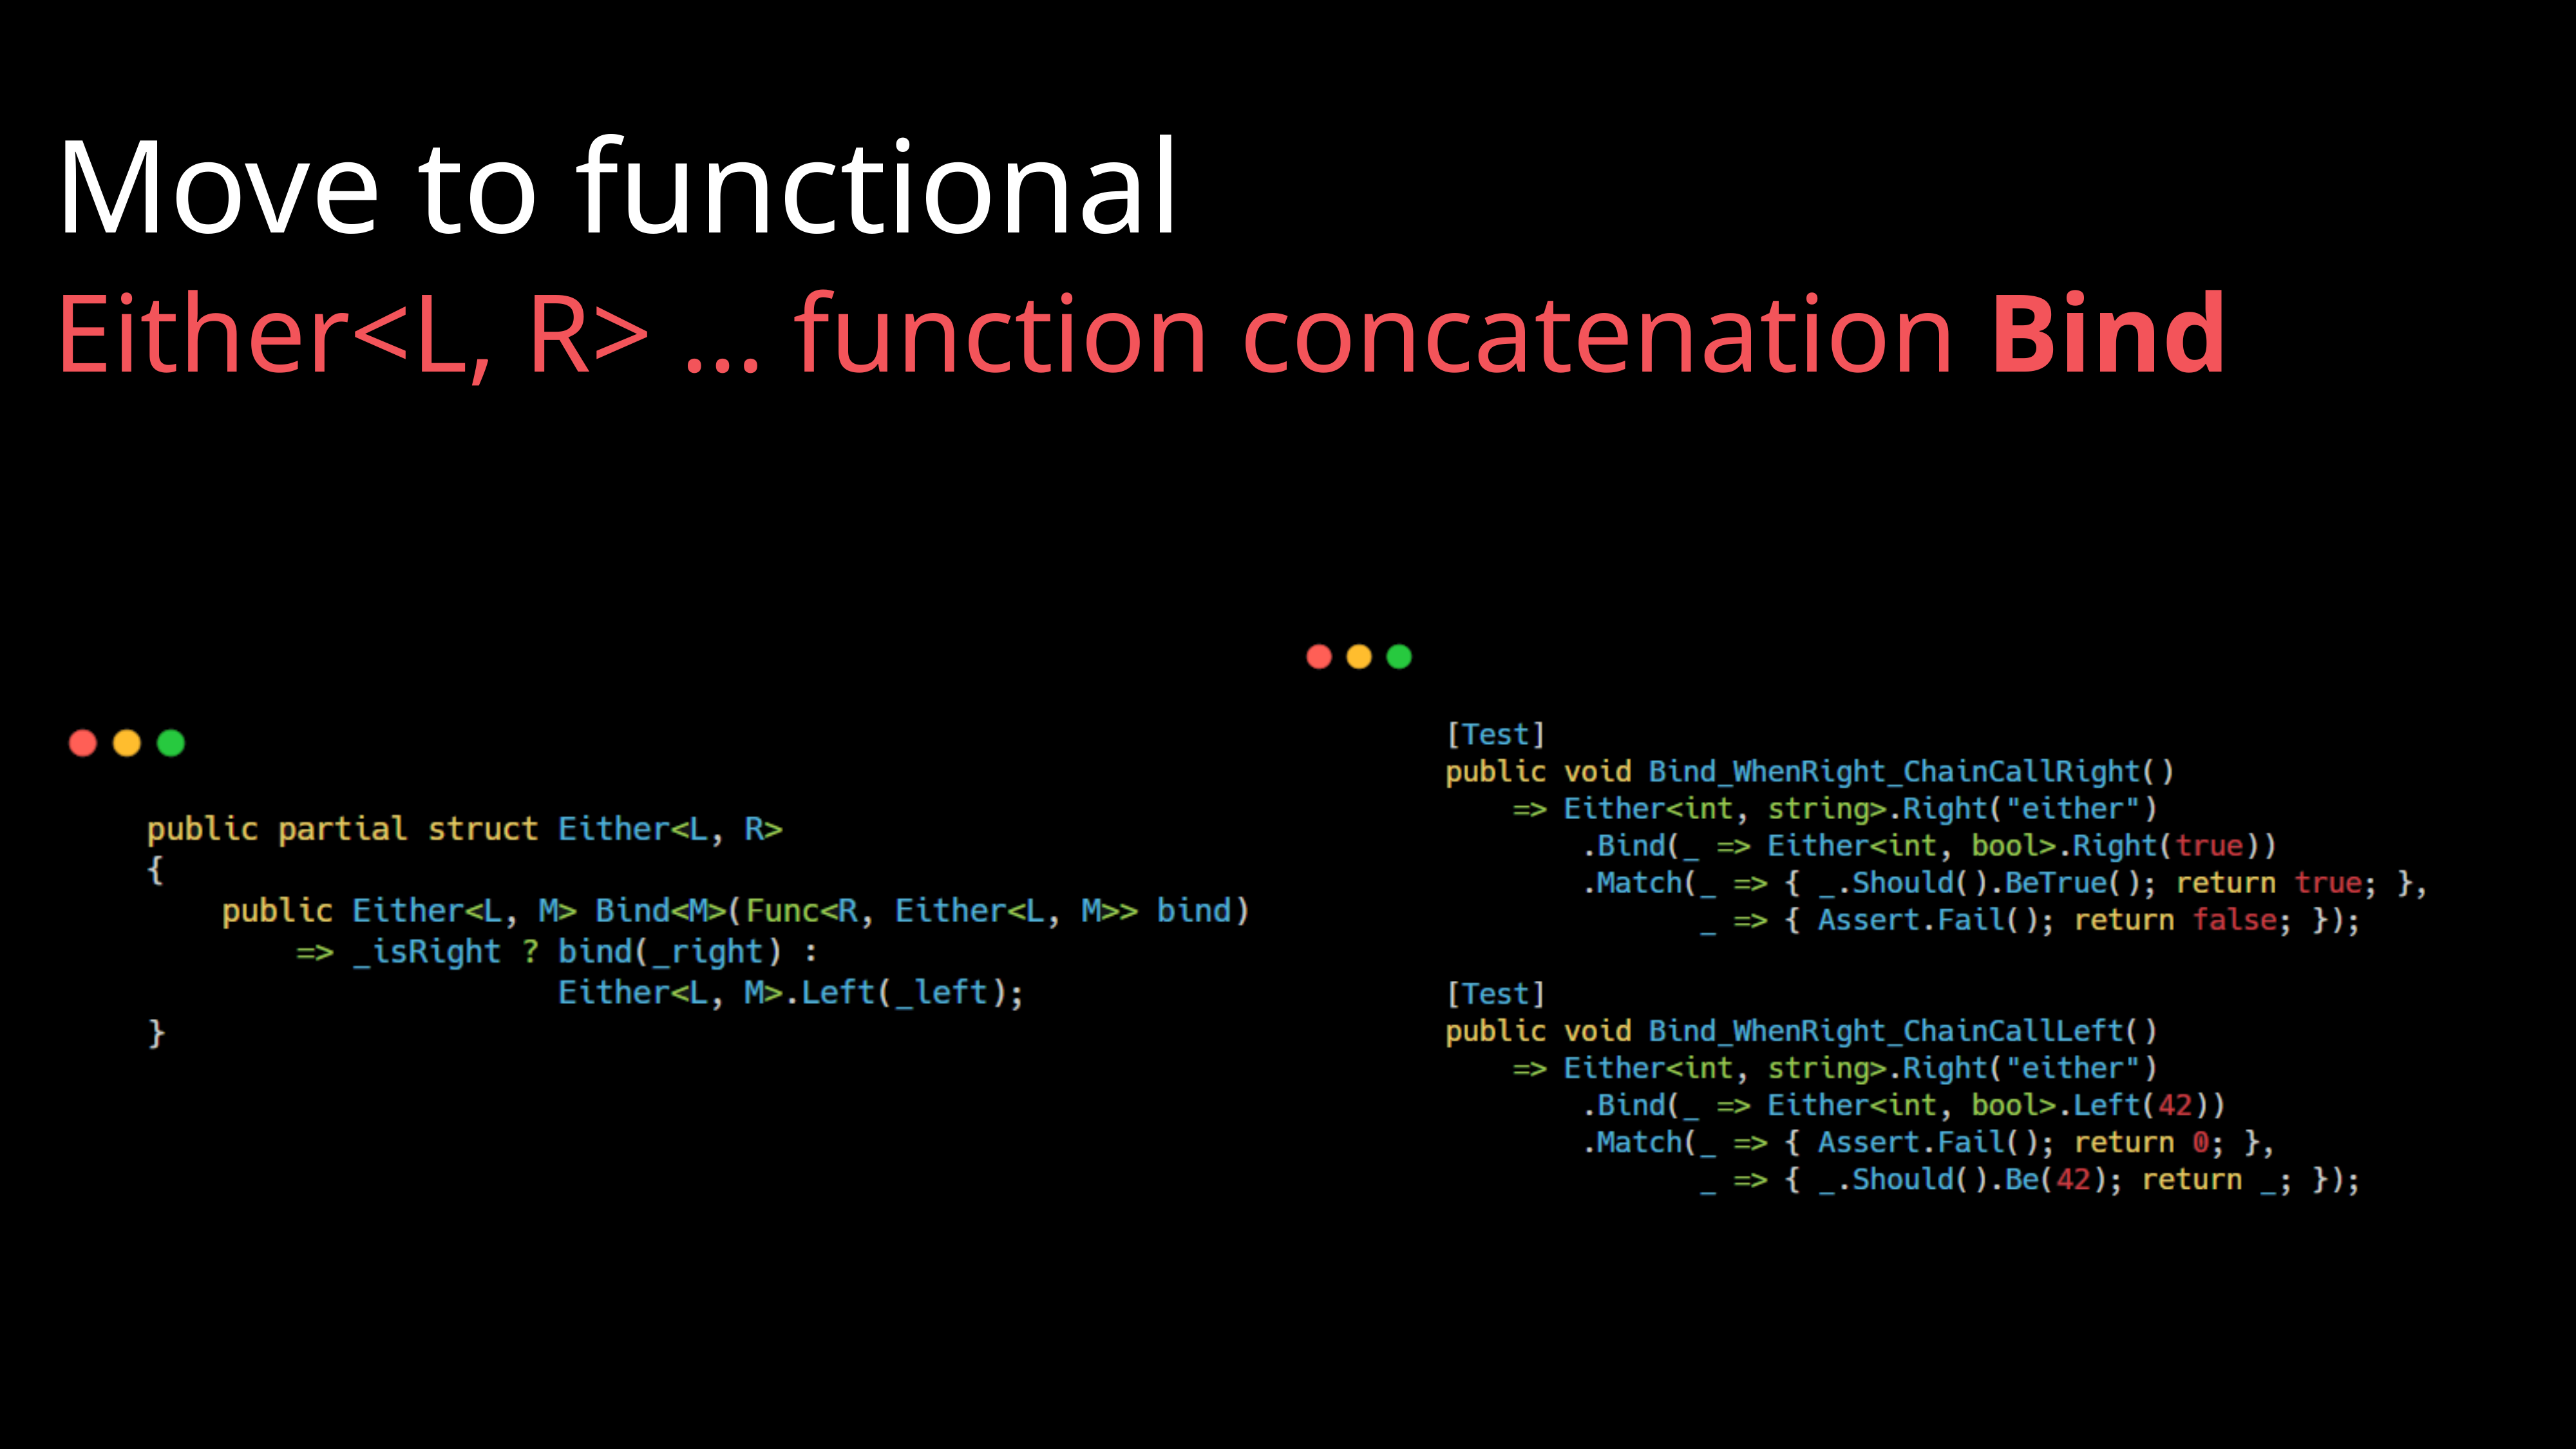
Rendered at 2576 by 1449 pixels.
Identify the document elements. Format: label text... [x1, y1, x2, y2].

title Move to functional [43, 129, 2533, 274]
list Either<L, R> … function concatenation Bind [43, 274, 2533, 366]
picture [43, 621, 2573, 1269]
